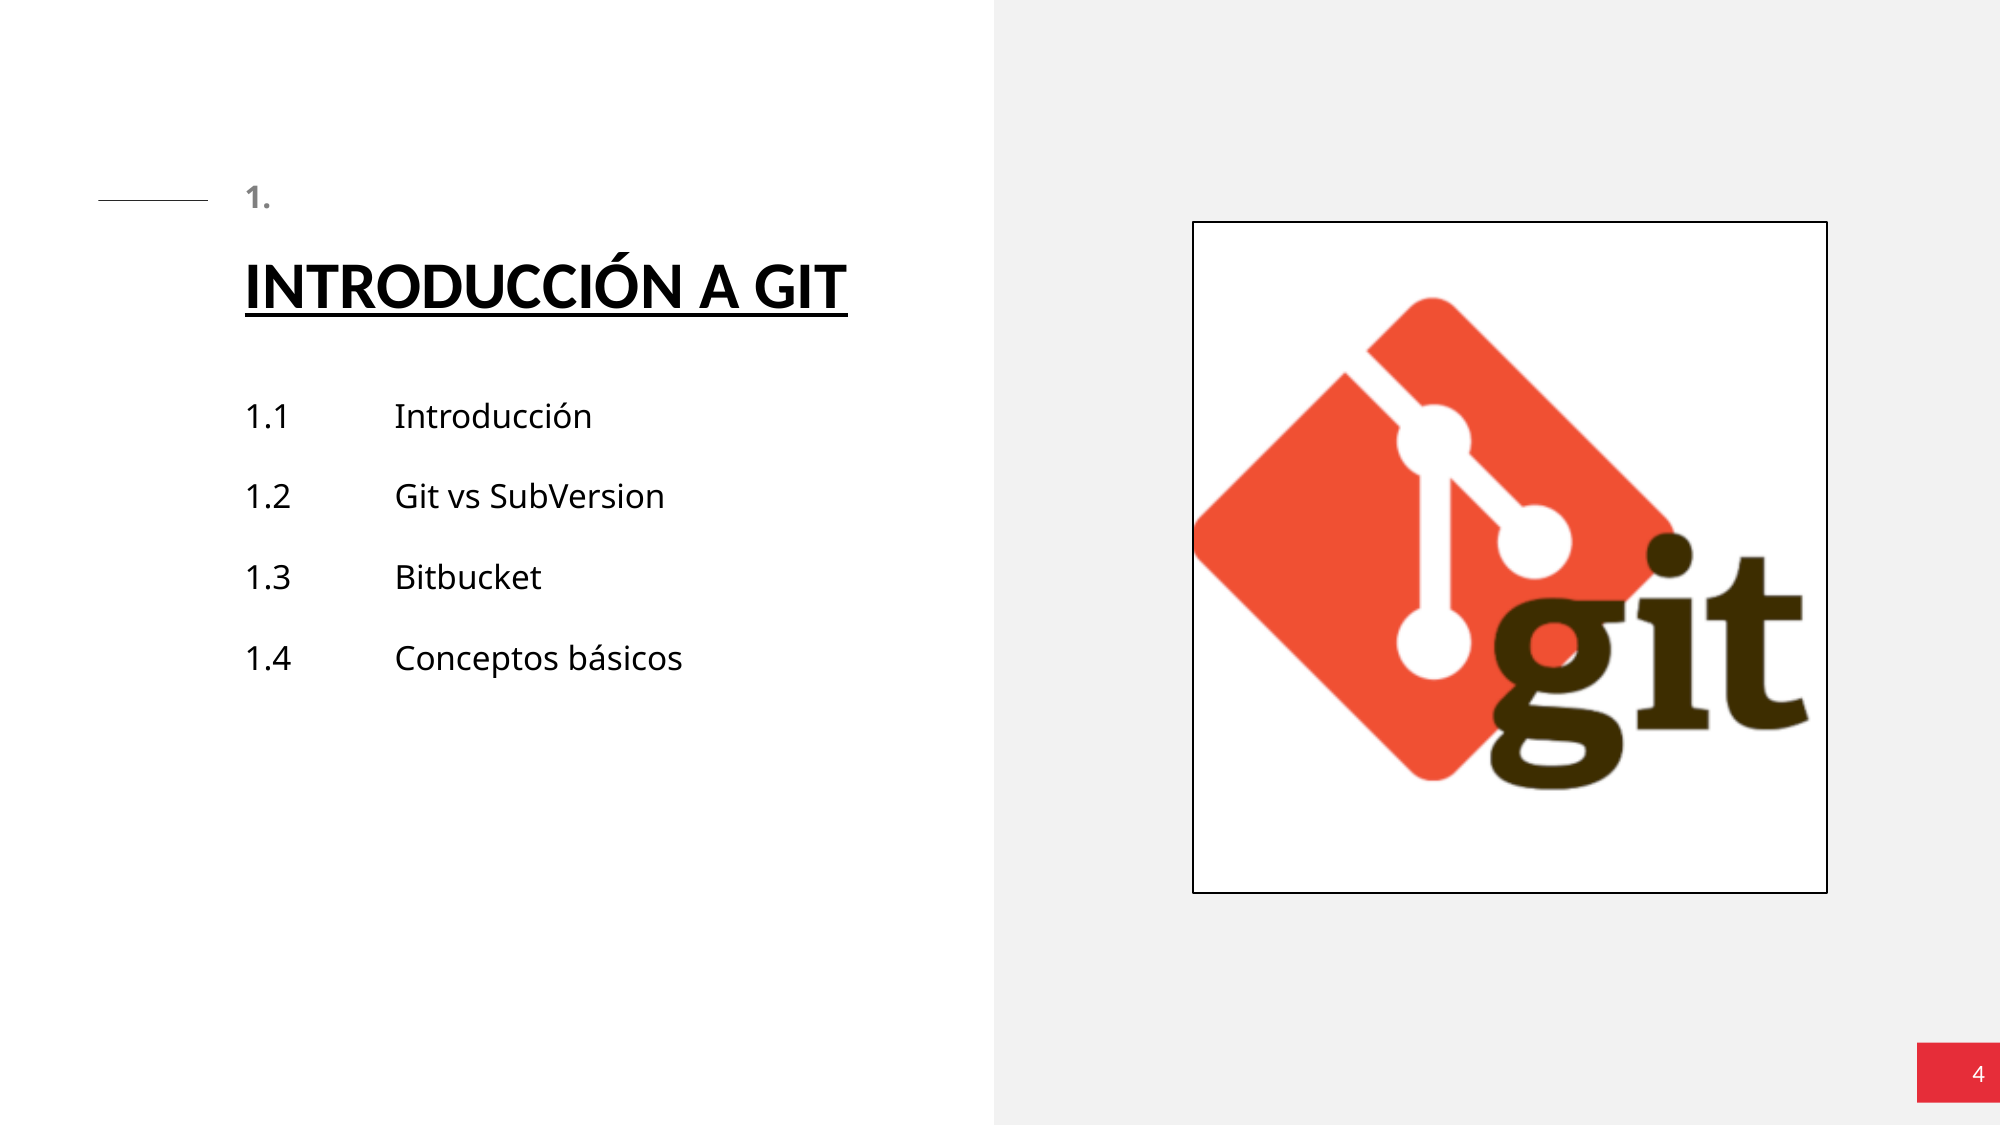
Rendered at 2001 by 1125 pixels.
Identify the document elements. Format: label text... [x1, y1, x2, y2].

list 1.1 Introducción 1.2 Git vs SubVersion 1.3 Bitbucket 1.4 Conceptos básicos [229, 367, 941, 964]
slide_number 4 [1917, 1042, 2000, 1103]
title INTRODUCCIÓN A GIT [229, 241, 941, 332]
list 1. [229, 174, 607, 224]
picture [1193, 223, 1827, 892]
